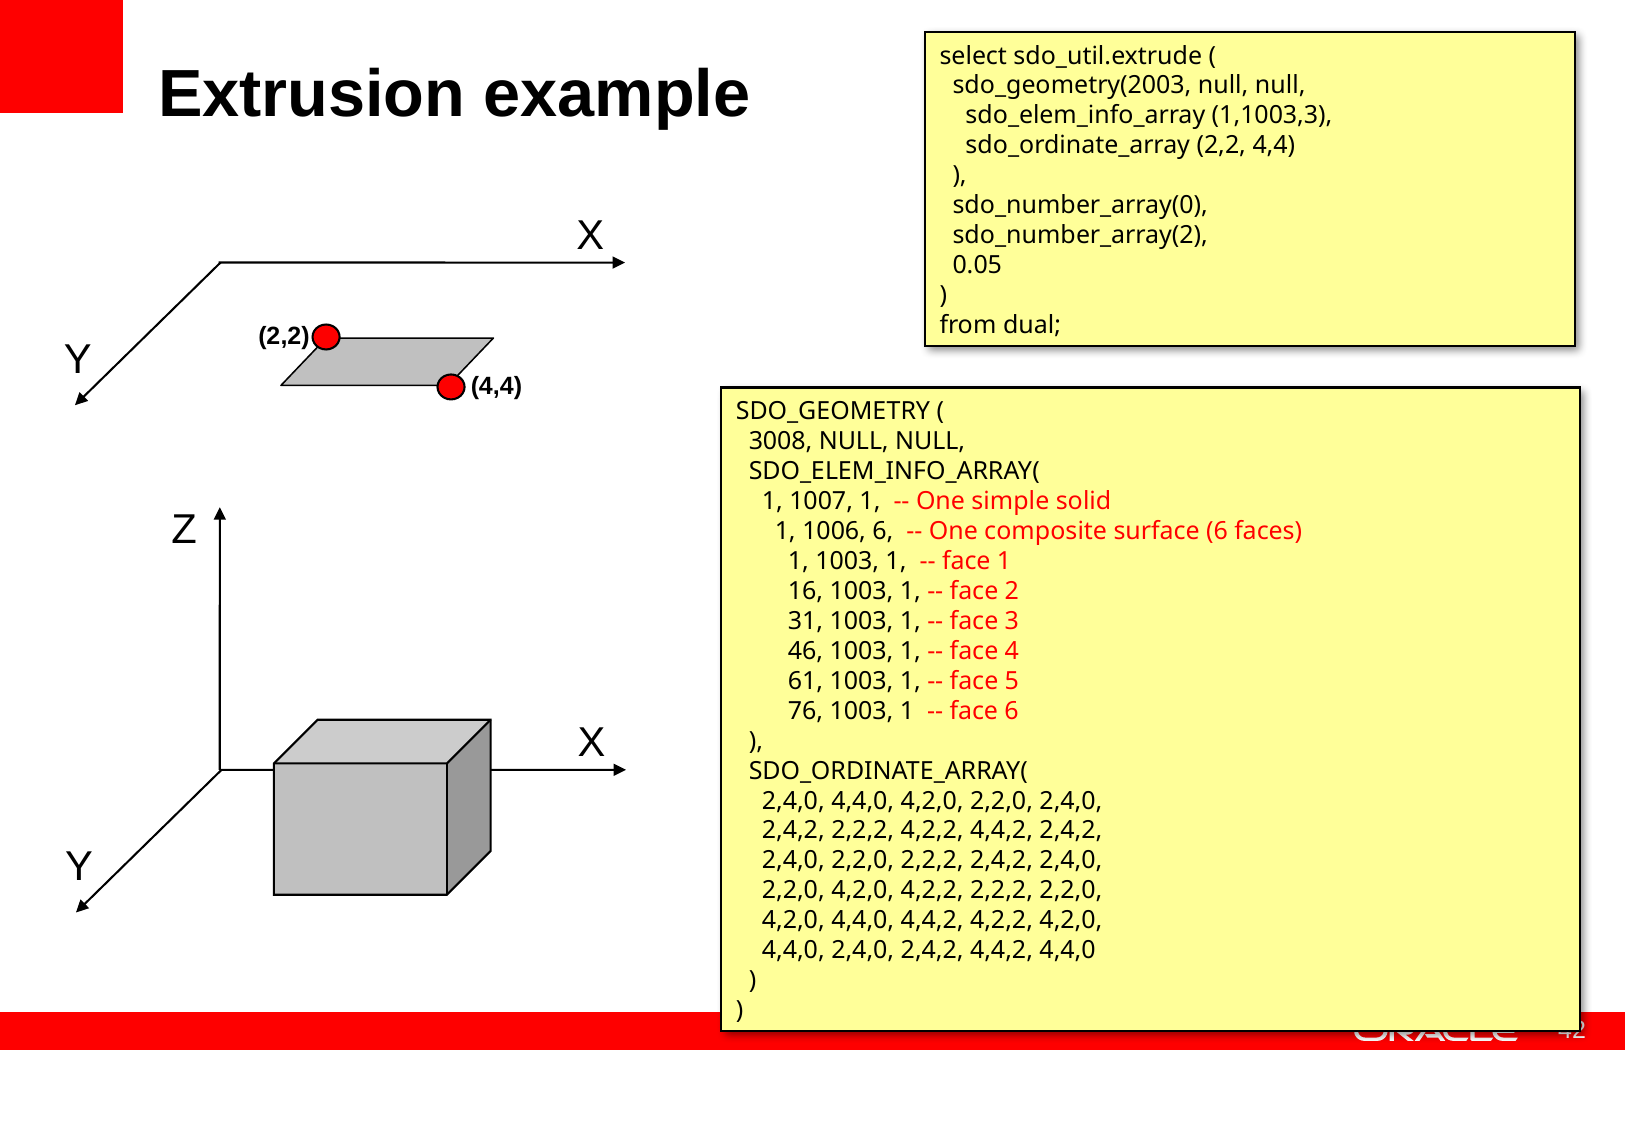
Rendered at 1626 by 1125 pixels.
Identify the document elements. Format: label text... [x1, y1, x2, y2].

text_box [213, 507, 227, 770]
text_box (2,2) [243, 311, 325, 357]
table_cell P [274, 720, 490, 763]
text_box SDO_GEOMETRY ( 3008, NULL, NULL, SDO_ELEM_INFO_ARRAY( 1, 1007, 1, -- One simple solid 1, 1006, 6, -- One composite surface (6 faces) 1, 1003, 1, -- face 1 16, 1003, 1, -- face 2 31, 1003, 1, -- face 3 46, 1003, 1, -- face 4 61, 1003, 1, -- face 5 76, 1003, 1 -- face 6 ), SDO_ORDINATE_ARRAY( 2,4,0, 4,4,0, 4,2,0, 2,2,0, 2,4,0, 2,4,2, 2,2,2, 4,2,2, 4,4,2, 2,4,2, 2,4,0, 2,2,0, 2,2,2, 2,4,2, 2,4,0, 2,2,0, 4,2,0, 4,2,2, 2,2,2, 2,2,0, 4,2,0, 4,4,0, 4,4,2, 4,2,2, 4,2,0, 4,4,0, 2,4,0, 2,4,2, 4,4,2, 4,4,0 ) ) [721, 387, 1581, 1031]
picture [1408, 1031, 1420, 1040]
text_box (4,4) [456, 362, 538, 407]
text_box Z [156, 494, 212, 560]
text_box [273, 719, 491, 895]
text_box [75, 390, 91, 406]
text_box [612, 260, 625, 269]
picture [1359, 1031, 1383, 1037]
picture [1475, 1031, 1493, 1037]
picture [0, 1012, 1625, 1050]
title Extrusion example [157, 49, 922, 205]
text_box [437, 374, 465, 400]
text_box [76, 897, 92, 913]
text_box X [562, 707, 621, 773]
text_box X [561, 200, 620, 265]
text_box Y [49, 324, 107, 390]
text_box [280, 338, 494, 386]
text_box Y [50, 831, 108, 897]
text_box select sdo_util.extrude ( sdo_geometry(2003, null, null, sdo_elem_info_array (1,1003,3), sdo_ordinate_array (2,2, 4,4) ), sdo_number_array(0), sdo_number_array(2), 0.05 ) from dual; [924, 31, 1575, 346]
text_box [312, 324, 340, 350]
picture [0, 0, 123, 113]
